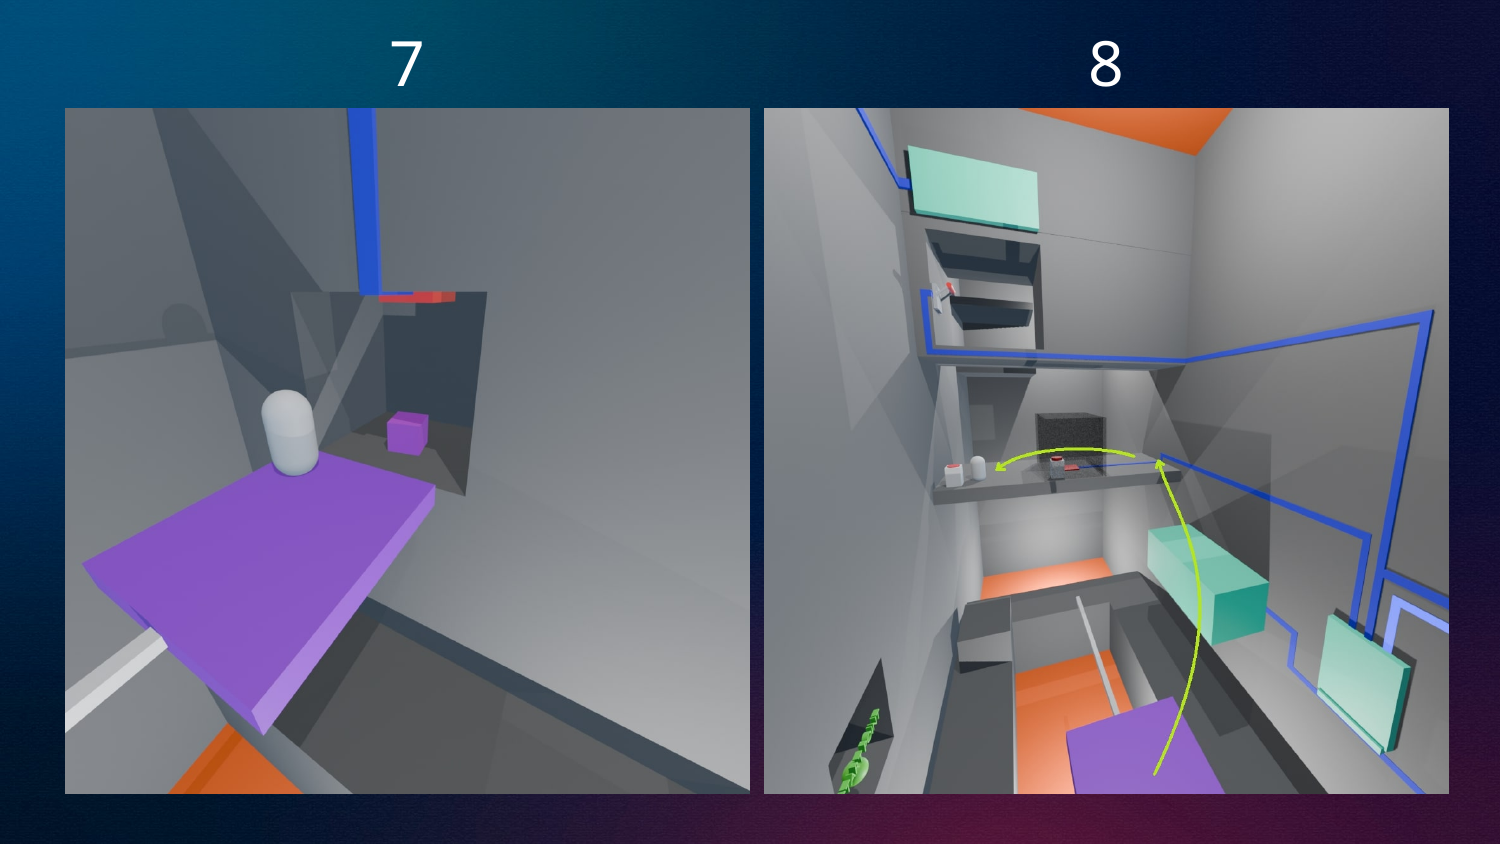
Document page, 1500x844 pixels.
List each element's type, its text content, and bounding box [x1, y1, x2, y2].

text_box 7 [246, 8, 569, 107]
picture [0, 0, 1500, 844]
text_box 8 [945, 8, 1268, 107]
